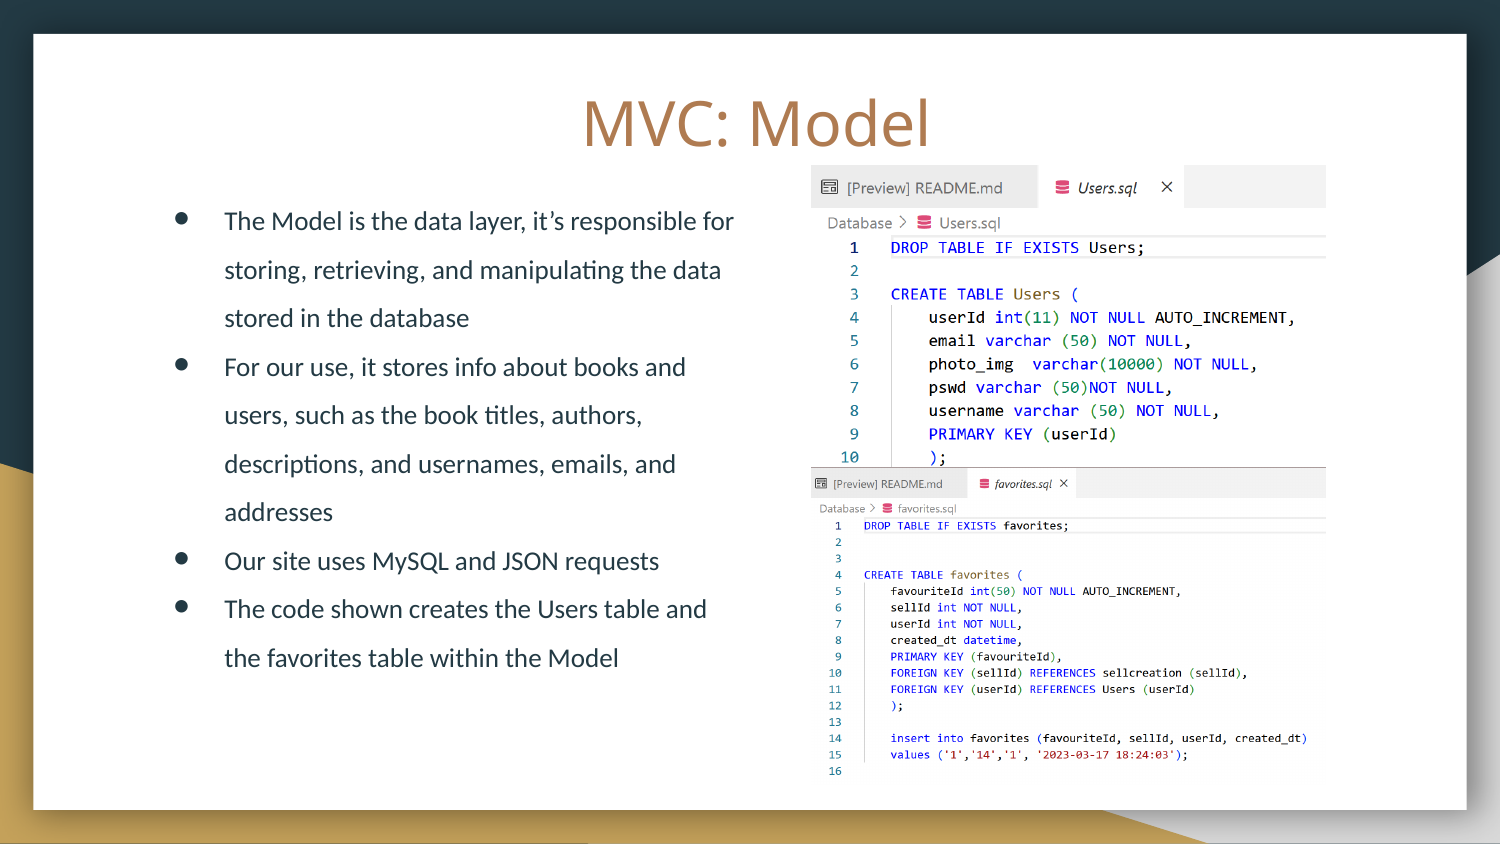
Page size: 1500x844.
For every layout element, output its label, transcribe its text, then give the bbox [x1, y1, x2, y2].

list The Model is the data layer, it’s responsible for storing, retrieving, and manipulating the data stored in the database For our use, it stores info about books and users, such as the book titles, authors, descriptions, and usernames, emails, and addresses Our site uses MySQL and JSON requests The code shown creates the Users table and the favorites table within the Model [134, 172, 750, 729]
picture [810, 165, 1326, 785]
title MVC: Model [141, 69, 1373, 226]
